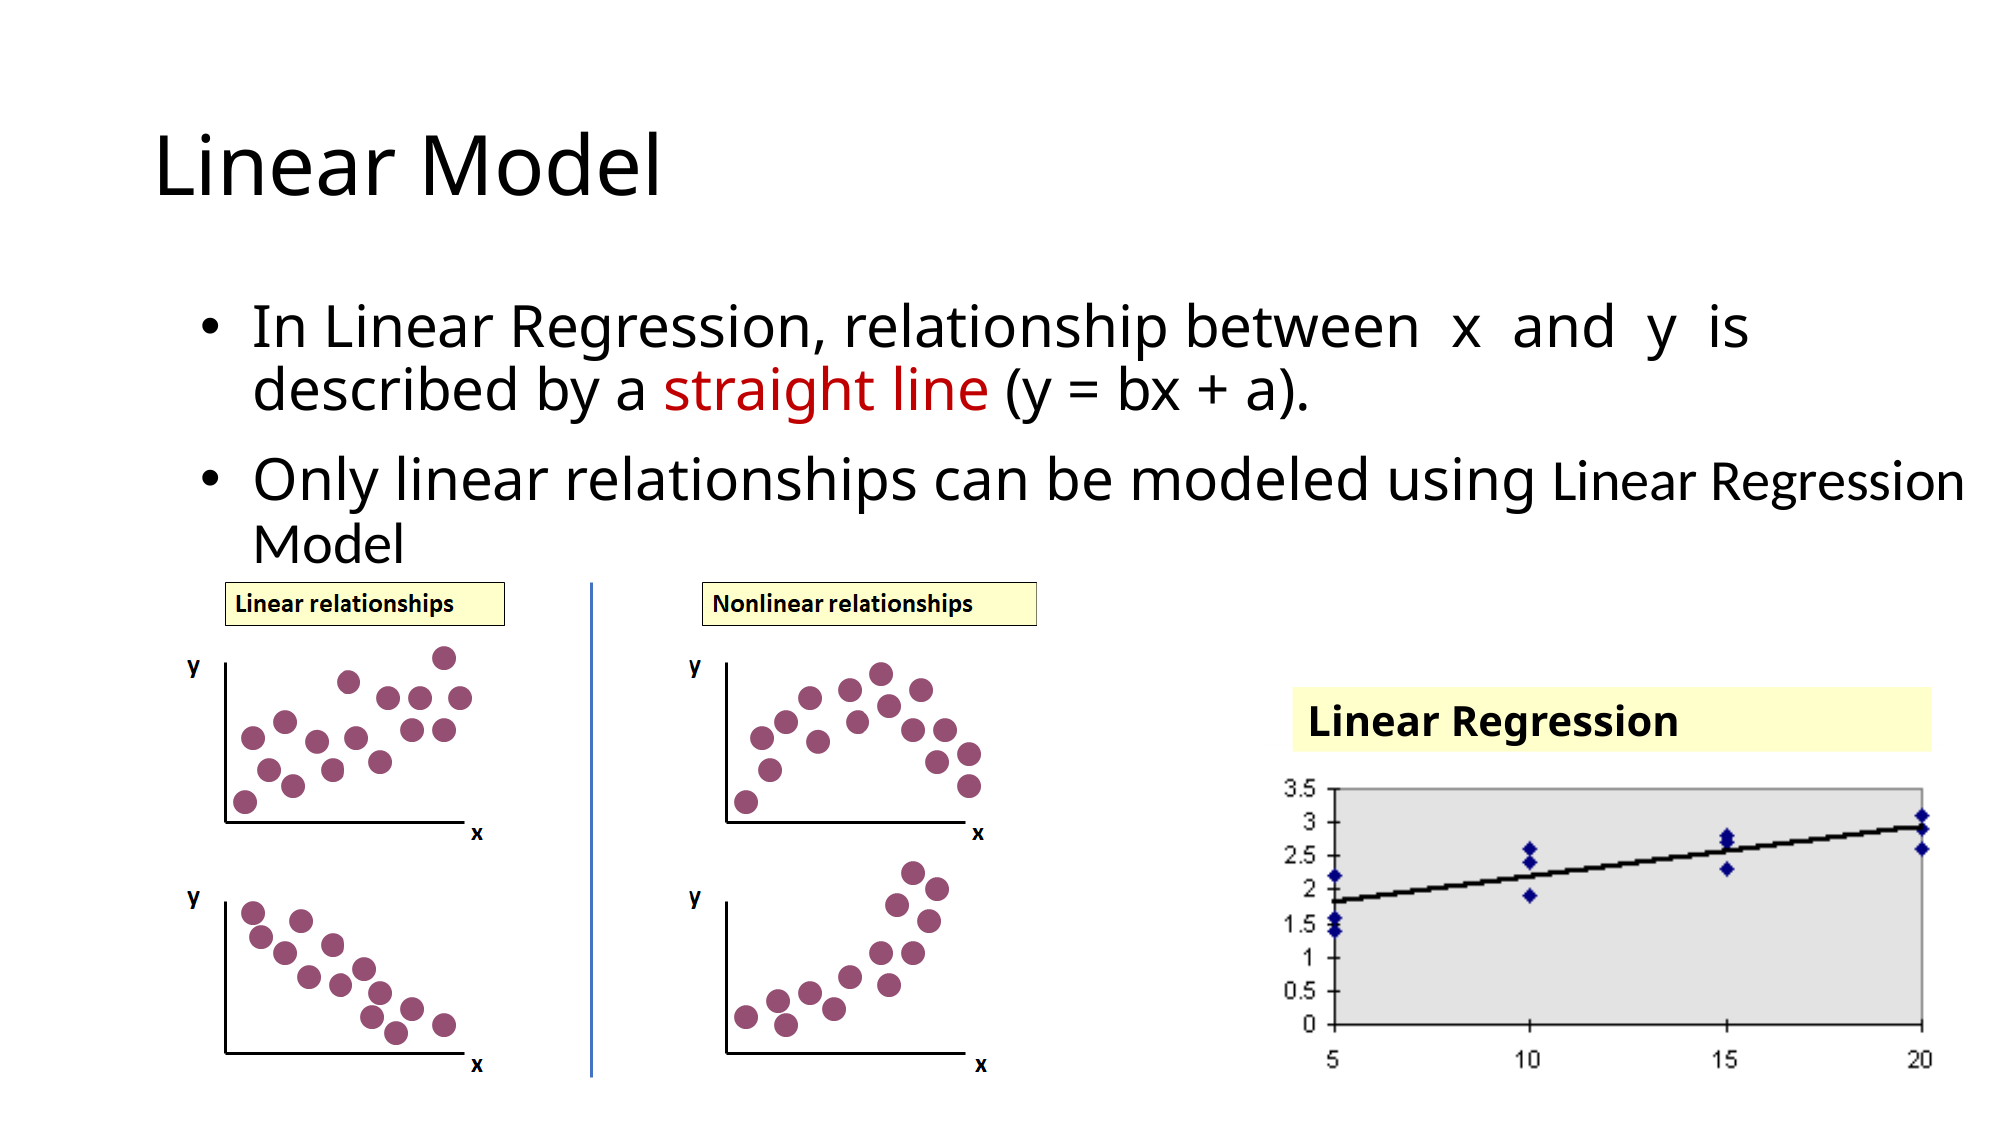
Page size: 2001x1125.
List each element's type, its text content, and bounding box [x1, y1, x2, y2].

picture [169, 578, 1037, 1094]
list In Linear Regression, relationship between x and y is described by a straight line (y = bx + a). Only linear relationships can be modeled using Linear Regression Model [185, 290, 2000, 917]
text_box Linear Regression [1292, 687, 1932, 744]
picture [1258, 744, 1947, 1082]
title Linear Model [137, 59, 1863, 278]
